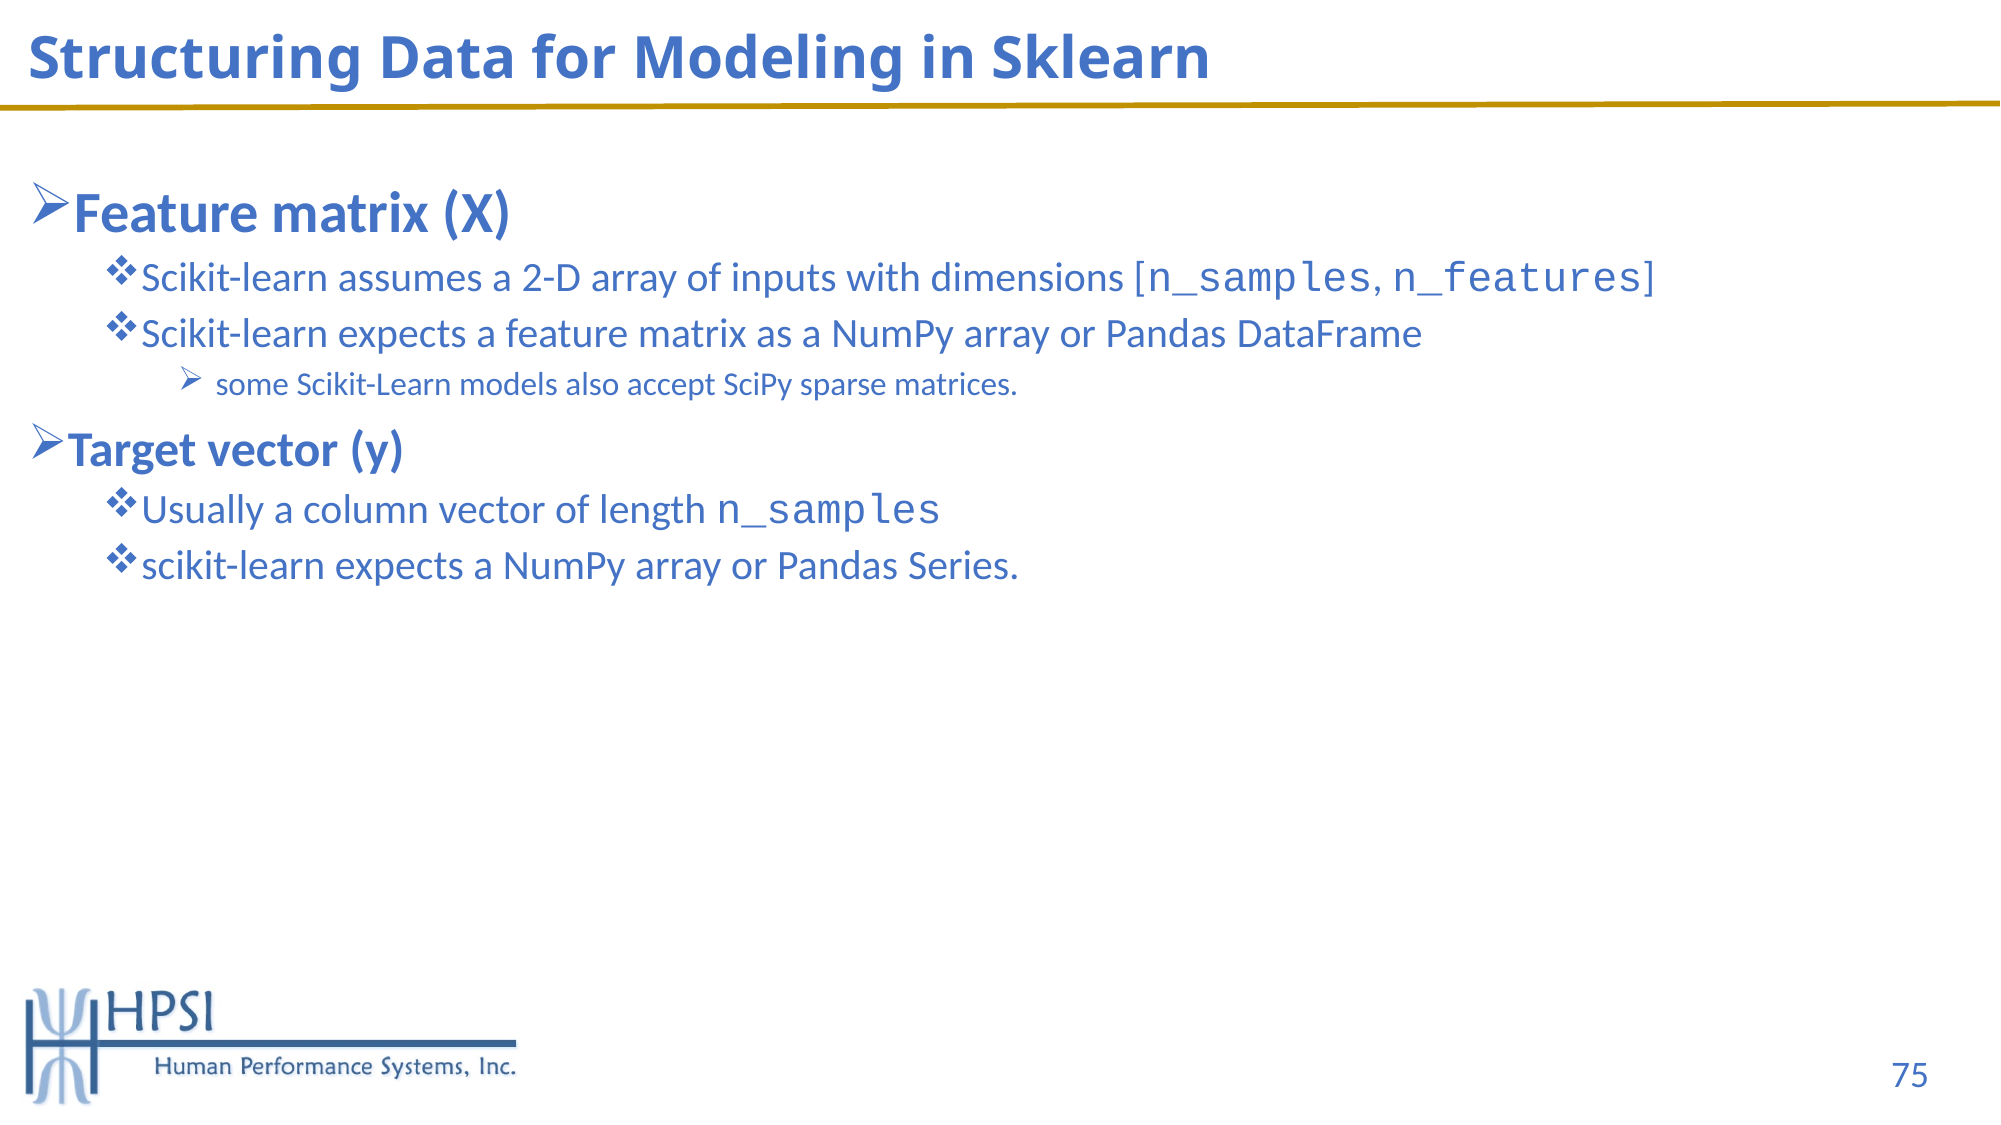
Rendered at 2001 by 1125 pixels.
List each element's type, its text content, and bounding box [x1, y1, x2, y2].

picture [21, 981, 524, 1108]
slide_number 75 [1493, 1042, 1944, 1103]
list Feature matrix (X) Scikit-learn assumes a 2-D array of inputs with dimensions [n_samples, n_features] Scikit-learn expects a feature matrix as a NumPy array or Pandas DataFrame some Scikit-Learn models also accept SciPy sparse matrices. Target vector (y) Usually a column vector of length n_samples scikit-learn expects a NumPy array or Pandas Series. [13, 175, 1739, 889]
title Structuring Data for Modeling in Sklearn [13, 0, 1739, 120]
